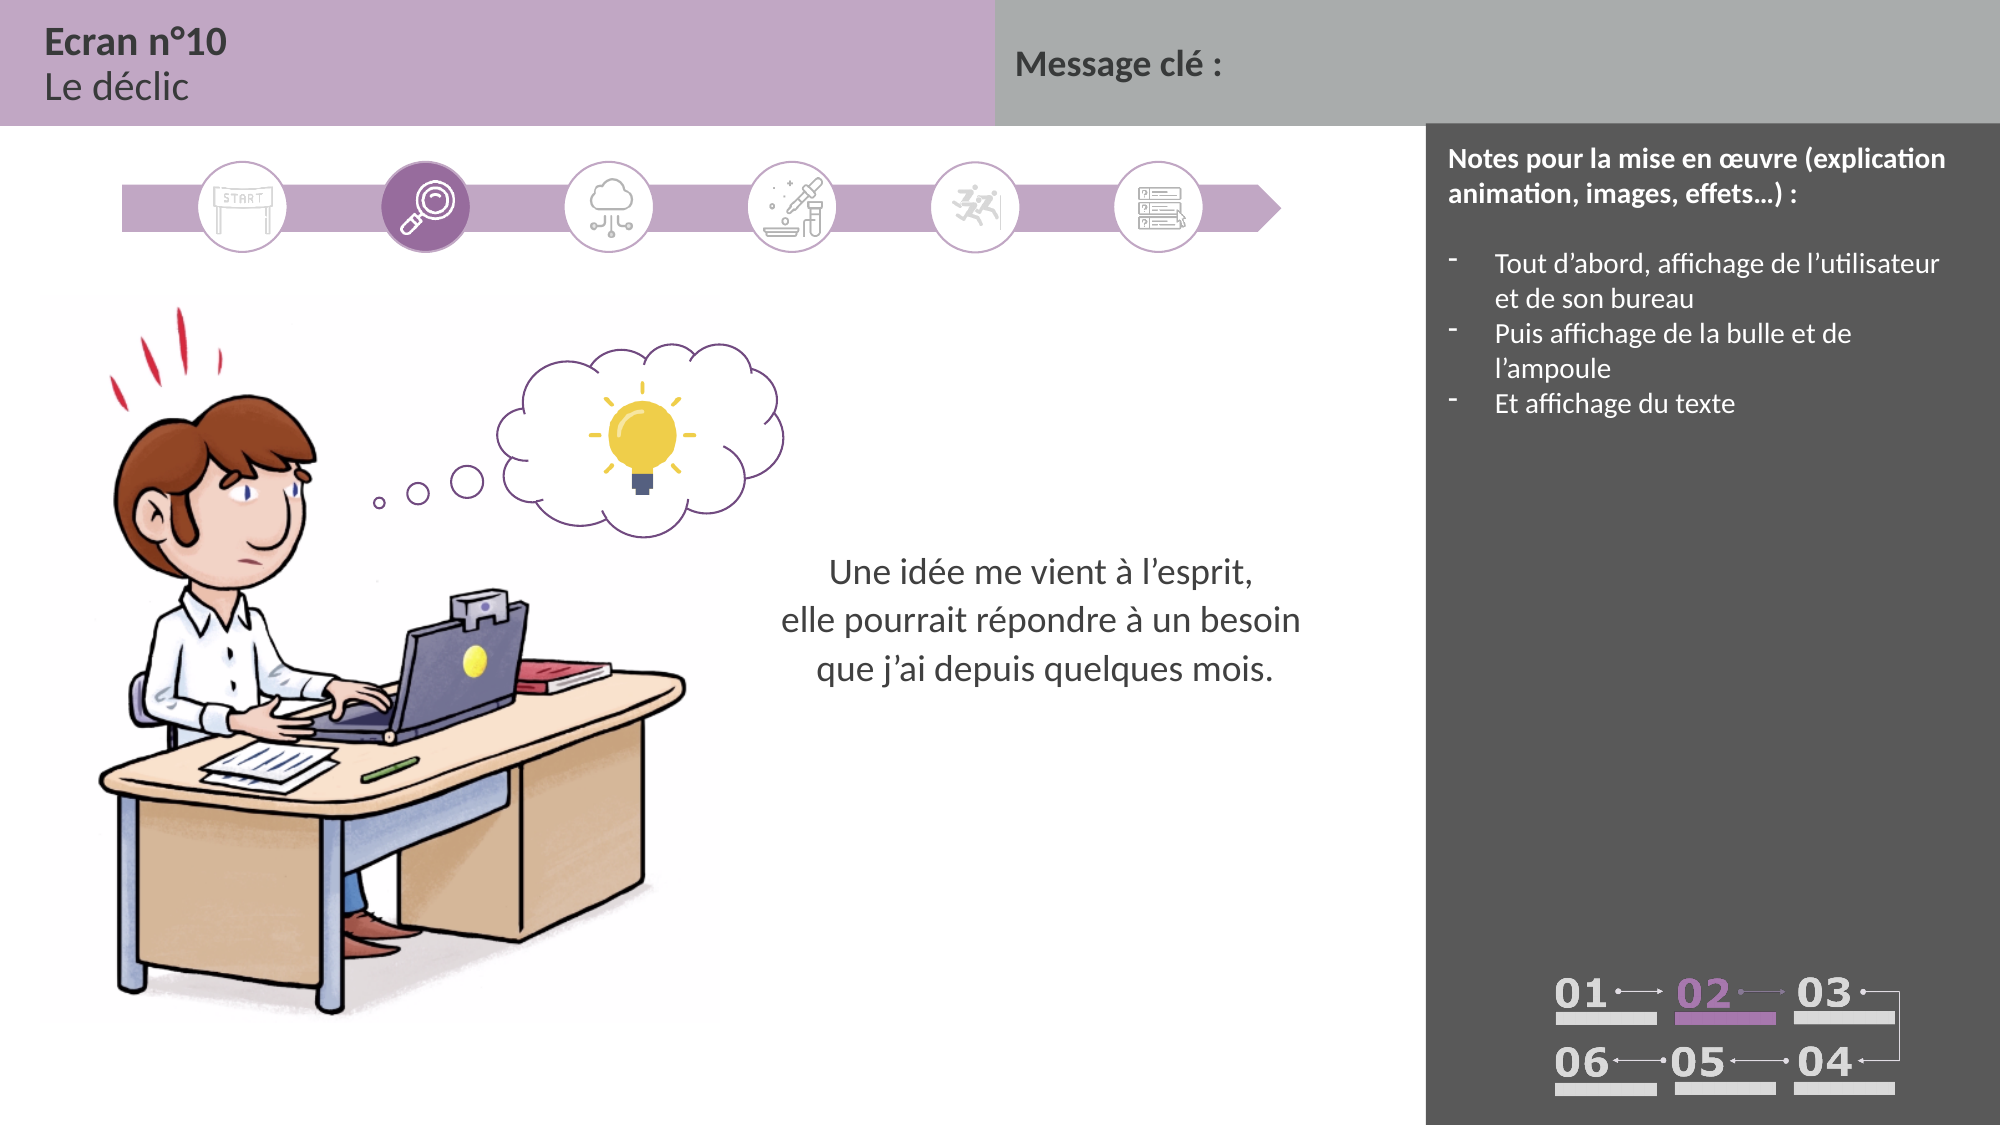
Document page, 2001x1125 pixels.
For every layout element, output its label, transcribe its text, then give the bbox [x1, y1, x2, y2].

title Ecran n°10 Le déclic [29, 4, 967, 124]
picture [1529, 954, 1900, 1109]
text_box [1442, 462, 1980, 1091]
text_box [720, 343, 785, 513]
text_box Une idée me vient à l’esprit, elle pourrait répondre à un besoin que j’ai depuis quelques mois. [746, 536, 1346, 696]
picture [40, 295, 720, 1023]
list Message clé : [999, 10, 2000, 119]
text_box Notes pour la mise en œuvre (explication animation, images, effets…) : Tout d’abord, affichage de l’utilisateur et de son bureau Puis affichage de la bulle et de l’ampoule Et affichage du texte [1433, 131, 1980, 462]
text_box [122, 161, 1282, 253]
text_box [1425, 122, 2000, 1125]
